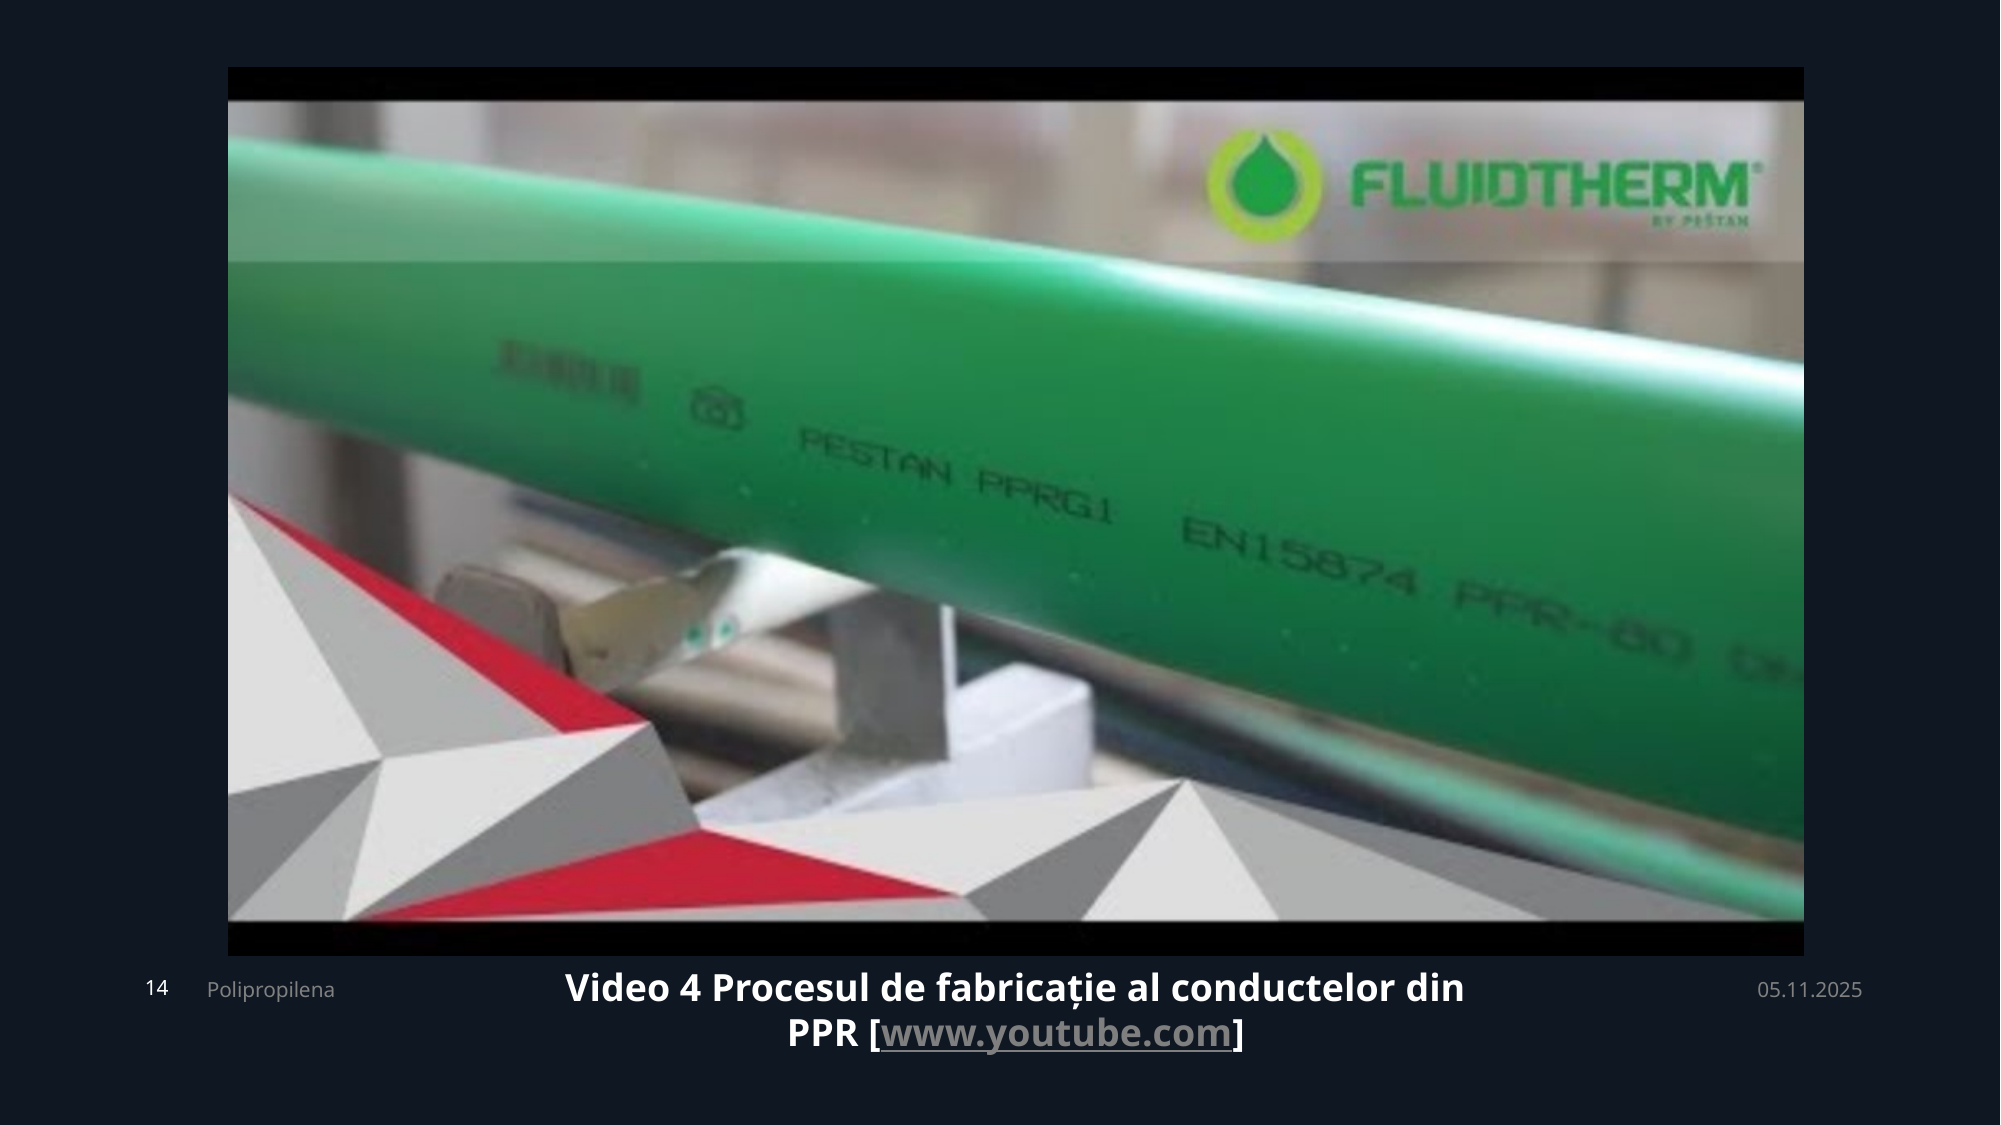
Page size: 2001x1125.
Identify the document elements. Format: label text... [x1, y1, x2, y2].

footer Polipropilena [191, 964, 497, 1014]
text_box Video 4 Procesul de fabricație al conductelor din PPR [www.youtube.com] [521, 957, 1511, 1068]
slide_number 14 [127, 964, 186, 1014]
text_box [227, 66, 1804, 957]
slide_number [1643, 964, 1863, 1014]
